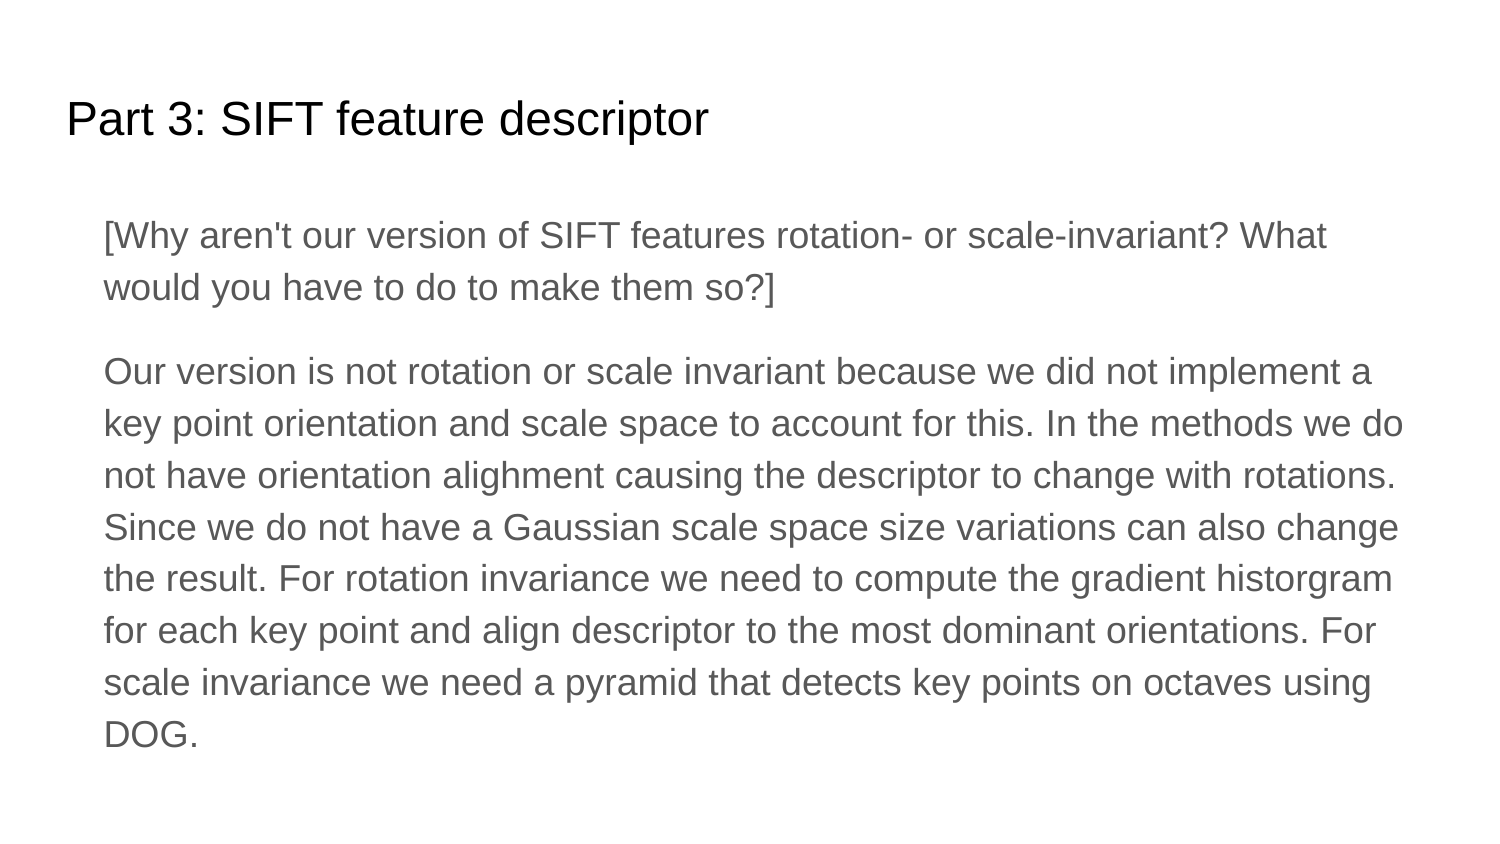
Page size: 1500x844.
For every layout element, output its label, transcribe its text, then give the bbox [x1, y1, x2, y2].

title Part 3: SIFT feature descriptor [51, 72, 1449, 167]
list [Why aren't our version of SIFT features rotation- or scale-invariant? What would you have to do to make them so?] Our version is not rotation or scale invariant because we did not implement a key point orientation and scale space to account for this. In the methods we do not have orientation alighment causing the descriptor to change with rotations. Since we do not have a Gaussian scale space size variations can also change the result. For rotation invariance we need to compute the gradient historgram for each key point and align descriptor to the most dominant orientations. For scale invariance we need a pyramid that detects key points on octaves using DOG. [51, 189, 1449, 750]
